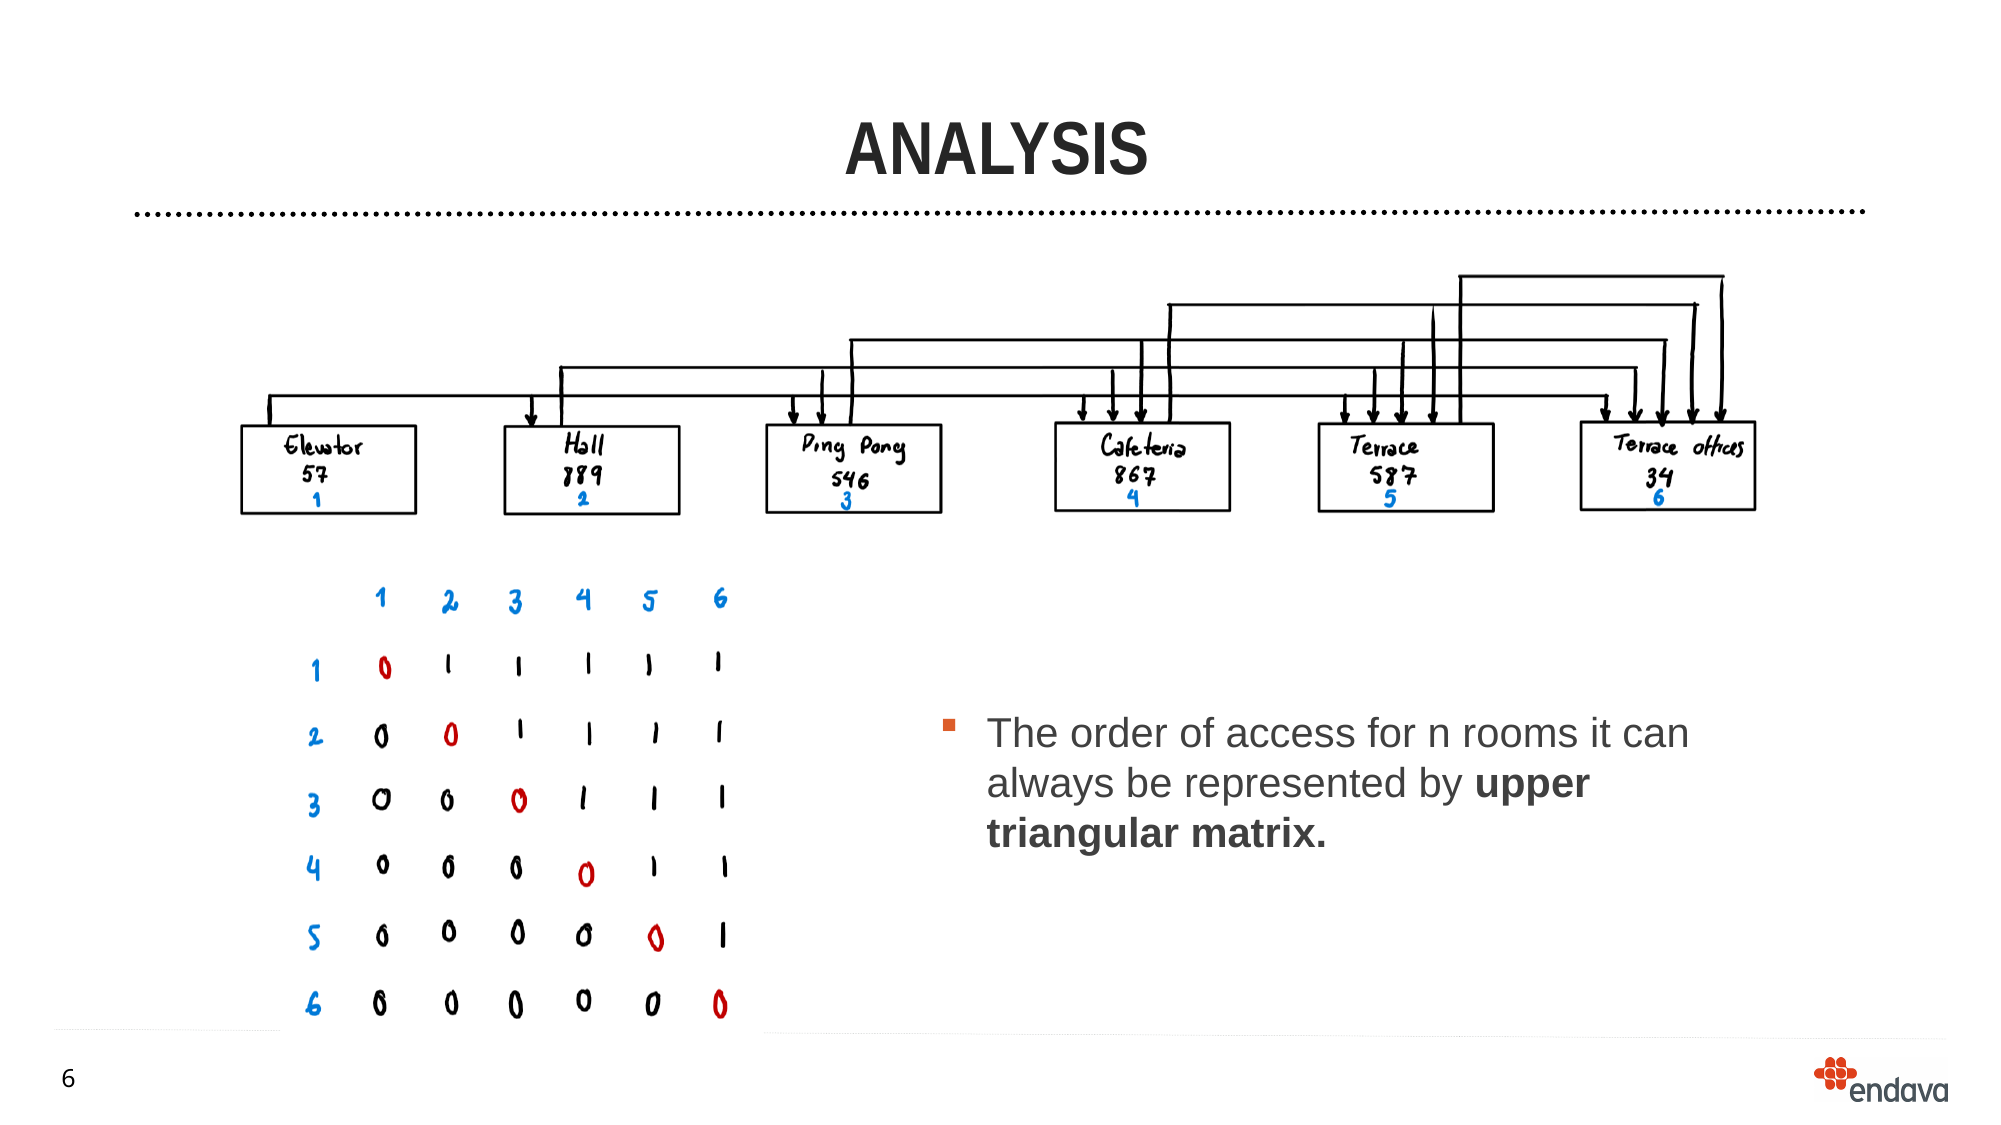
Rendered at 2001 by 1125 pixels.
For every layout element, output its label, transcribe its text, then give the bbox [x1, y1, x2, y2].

title analysis [198, 26, 1812, 195]
picture [1814, 1057, 1948, 1102]
picture [209, 232, 1791, 1047]
text_box The order of access for n rooms it can always be represented by upper triangular matrix. [924, 698, 1714, 863]
